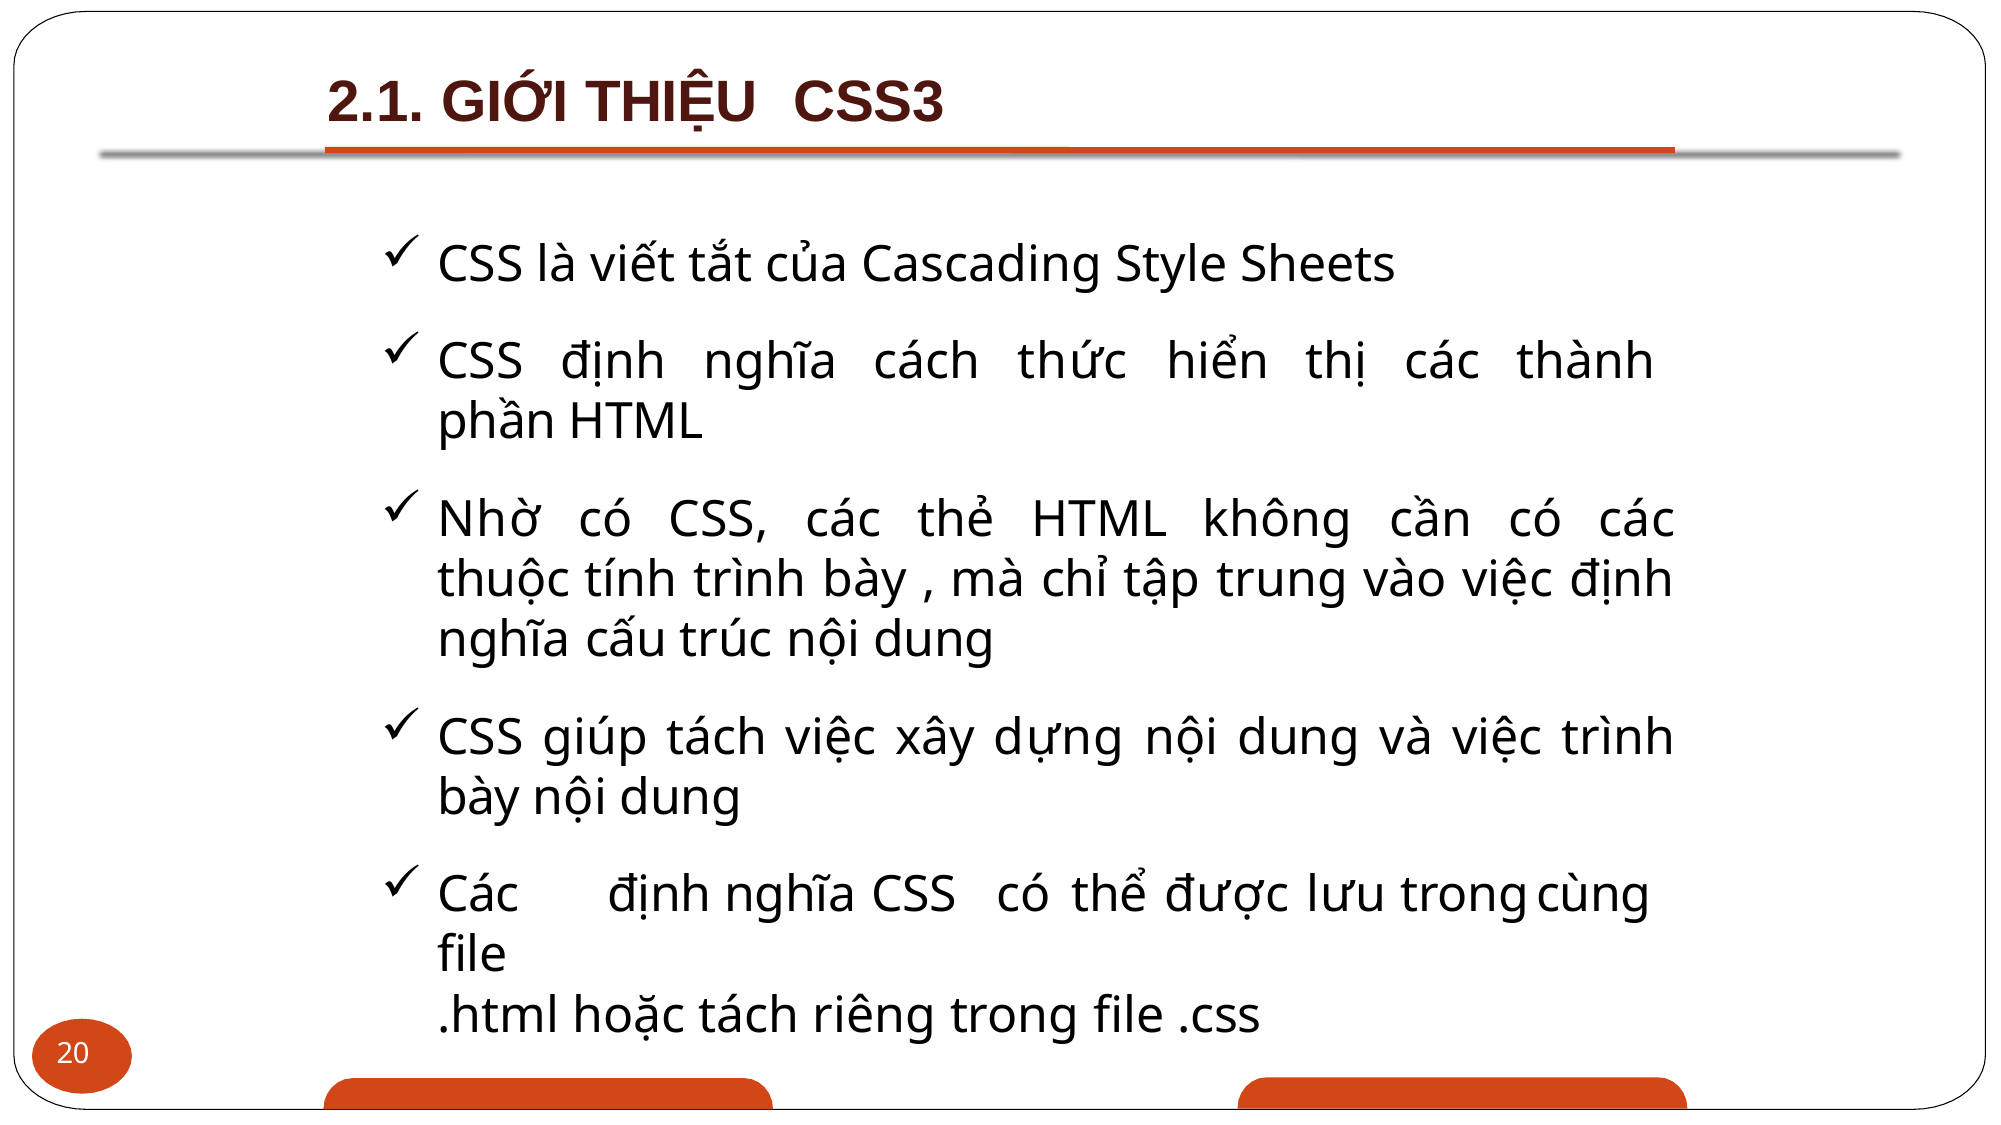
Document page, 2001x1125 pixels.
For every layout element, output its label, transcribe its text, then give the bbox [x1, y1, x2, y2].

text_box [259, 10, 1740, 1111]
picture [1740, 145, 1907, 163]
slide_number 20 [50, 1039, 116, 1125]
picture [93, 145, 259, 163]
